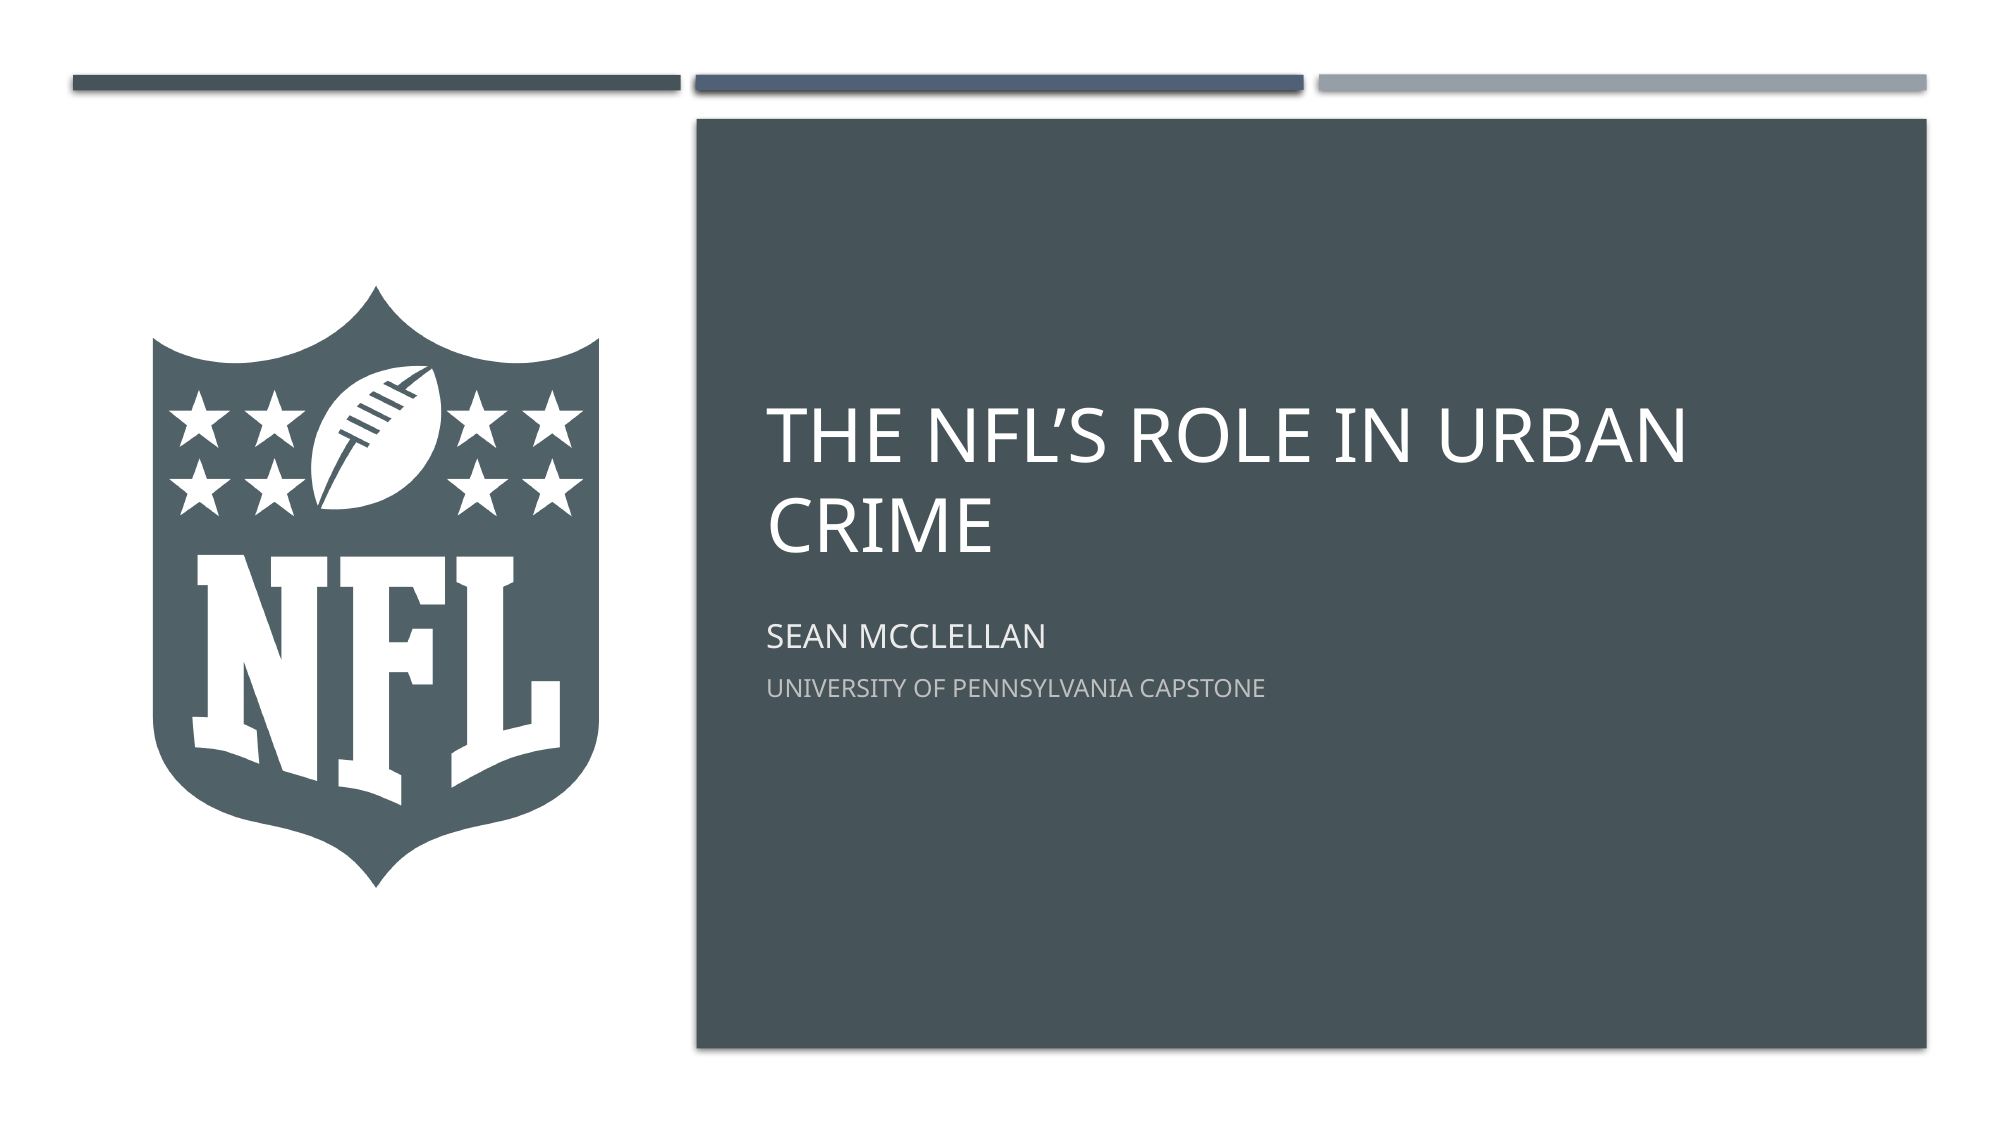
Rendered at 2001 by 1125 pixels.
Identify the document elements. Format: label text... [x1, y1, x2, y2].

text_box [0, 103, 2000, 1125]
picture [152, 284, 599, 889]
title The NFL’s Role in urban crime [751, 232, 1867, 575]
subtitle Sean McClellan University of Pennsylvania Capstone [751, 607, 1867, 893]
text_box [695, 74, 1304, 91]
text_box [696, 118, 1928, 1049]
